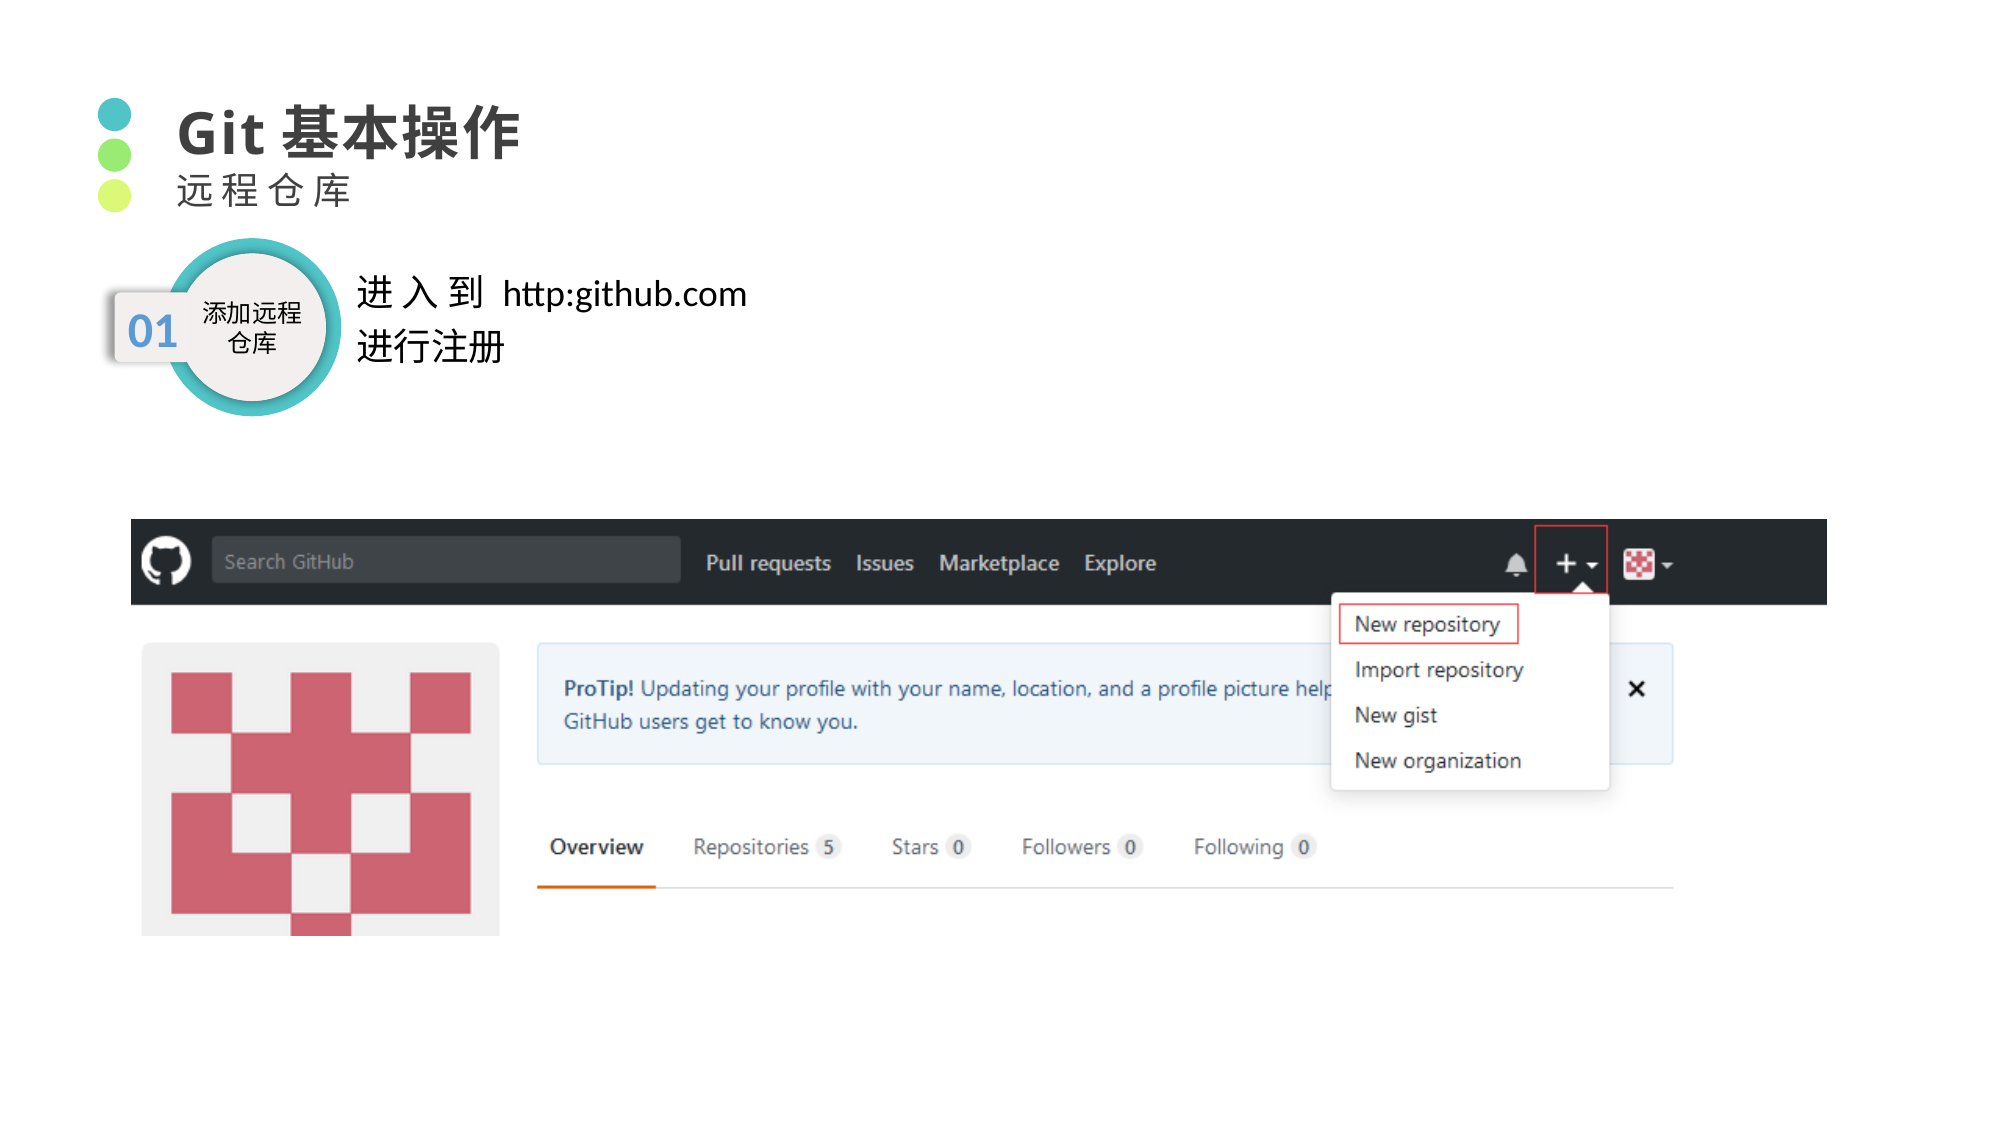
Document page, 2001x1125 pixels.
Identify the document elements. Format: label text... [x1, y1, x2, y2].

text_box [114, 238, 342, 417]
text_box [97, 97, 132, 213]
text_box Git基本操作 [161, 88, 655, 160]
text_box 远程仓库 [161, 160, 679, 220]
text_box 进入到http:github.com 进行注册 [341, 212, 763, 416]
picture [131, 519, 1827, 936]
